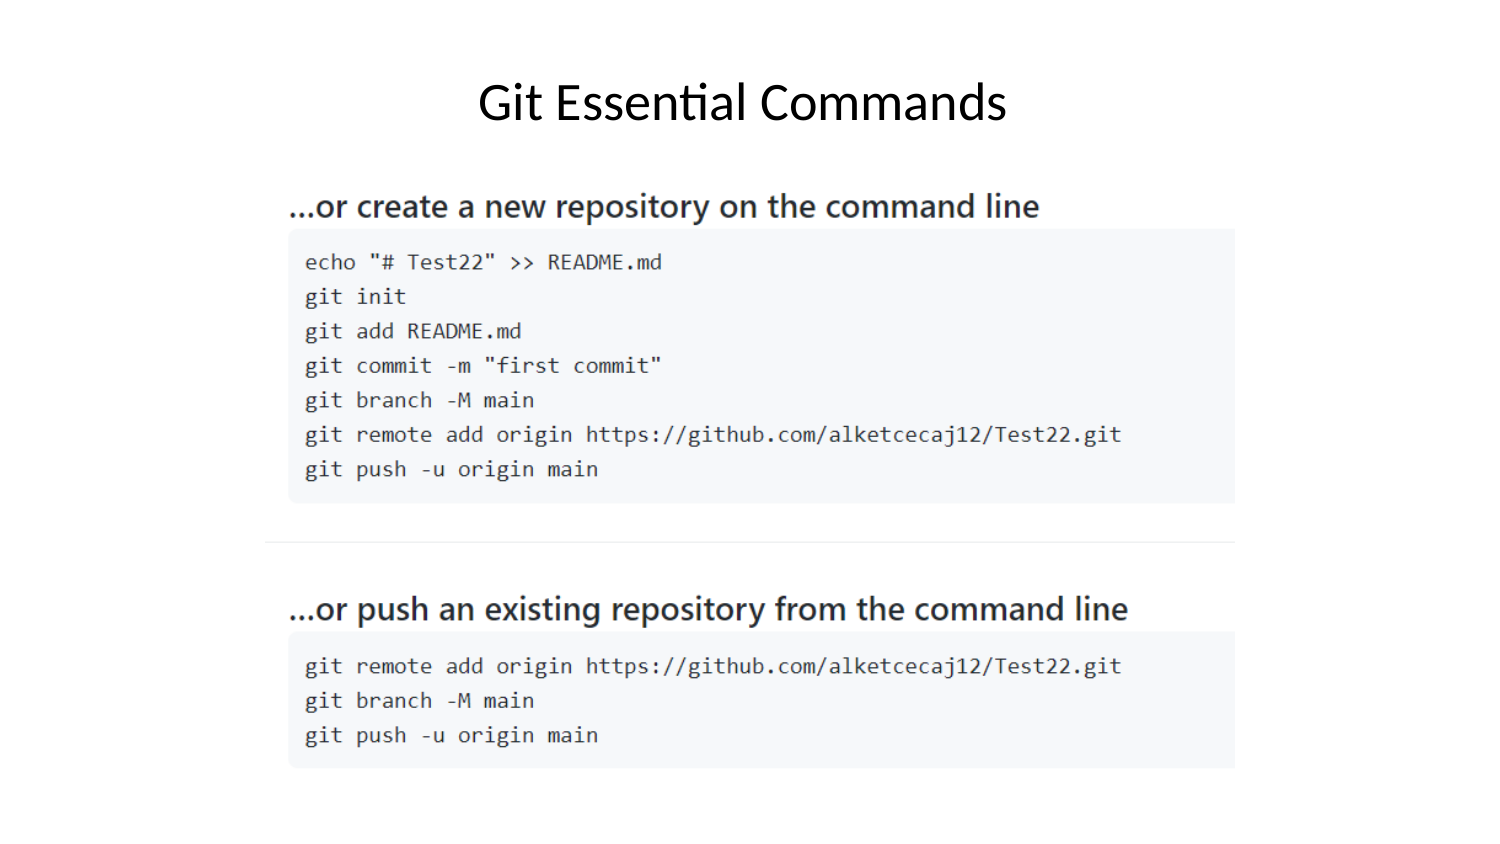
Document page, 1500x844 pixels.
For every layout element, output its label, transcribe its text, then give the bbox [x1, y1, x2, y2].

picture [264, 171, 1236, 788]
title Git Essential Commands [192, 66, 1308, 208]
